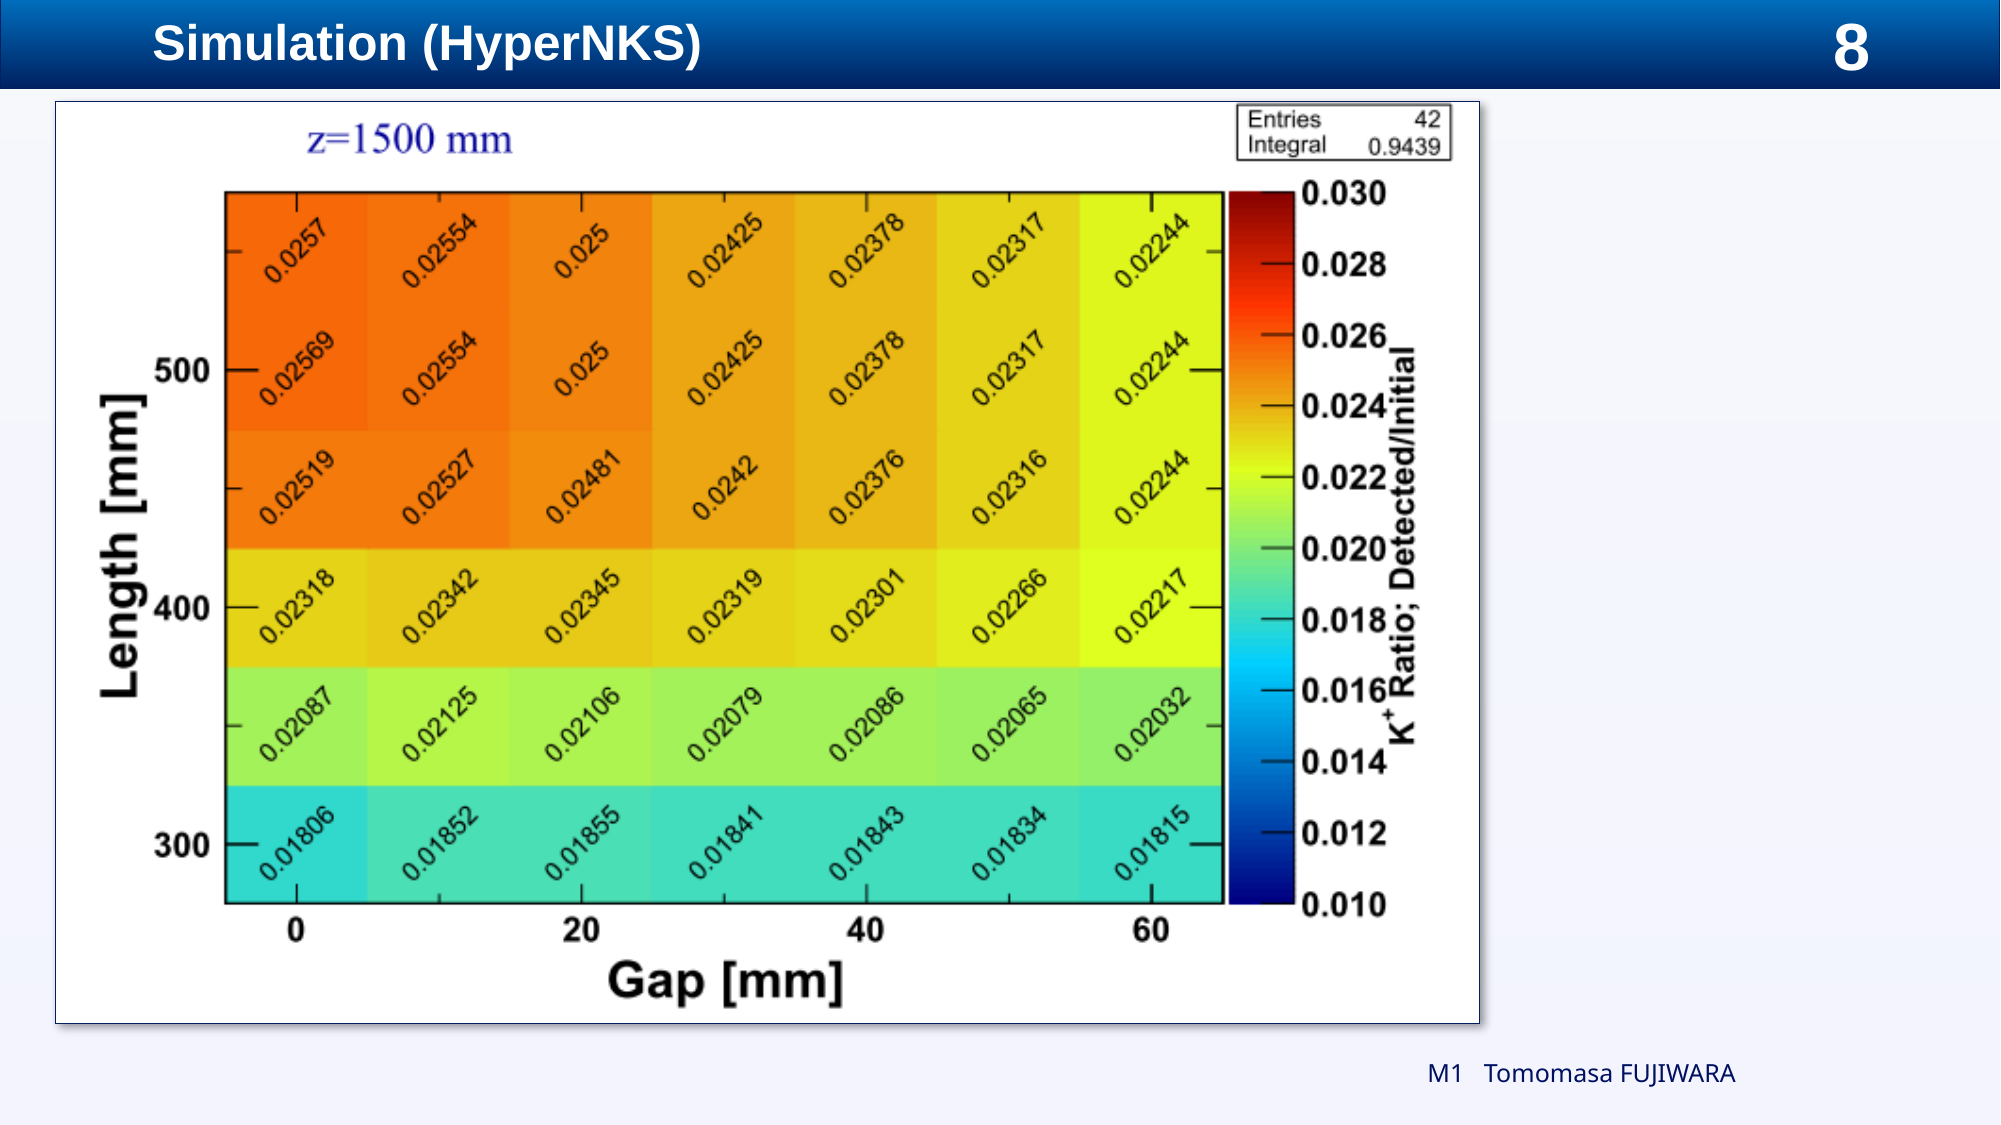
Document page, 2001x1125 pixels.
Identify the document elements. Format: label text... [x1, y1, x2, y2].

title Simulation (HyperNKS) [137, 0, 1863, 89]
picture [55, 101, 1480, 1024]
